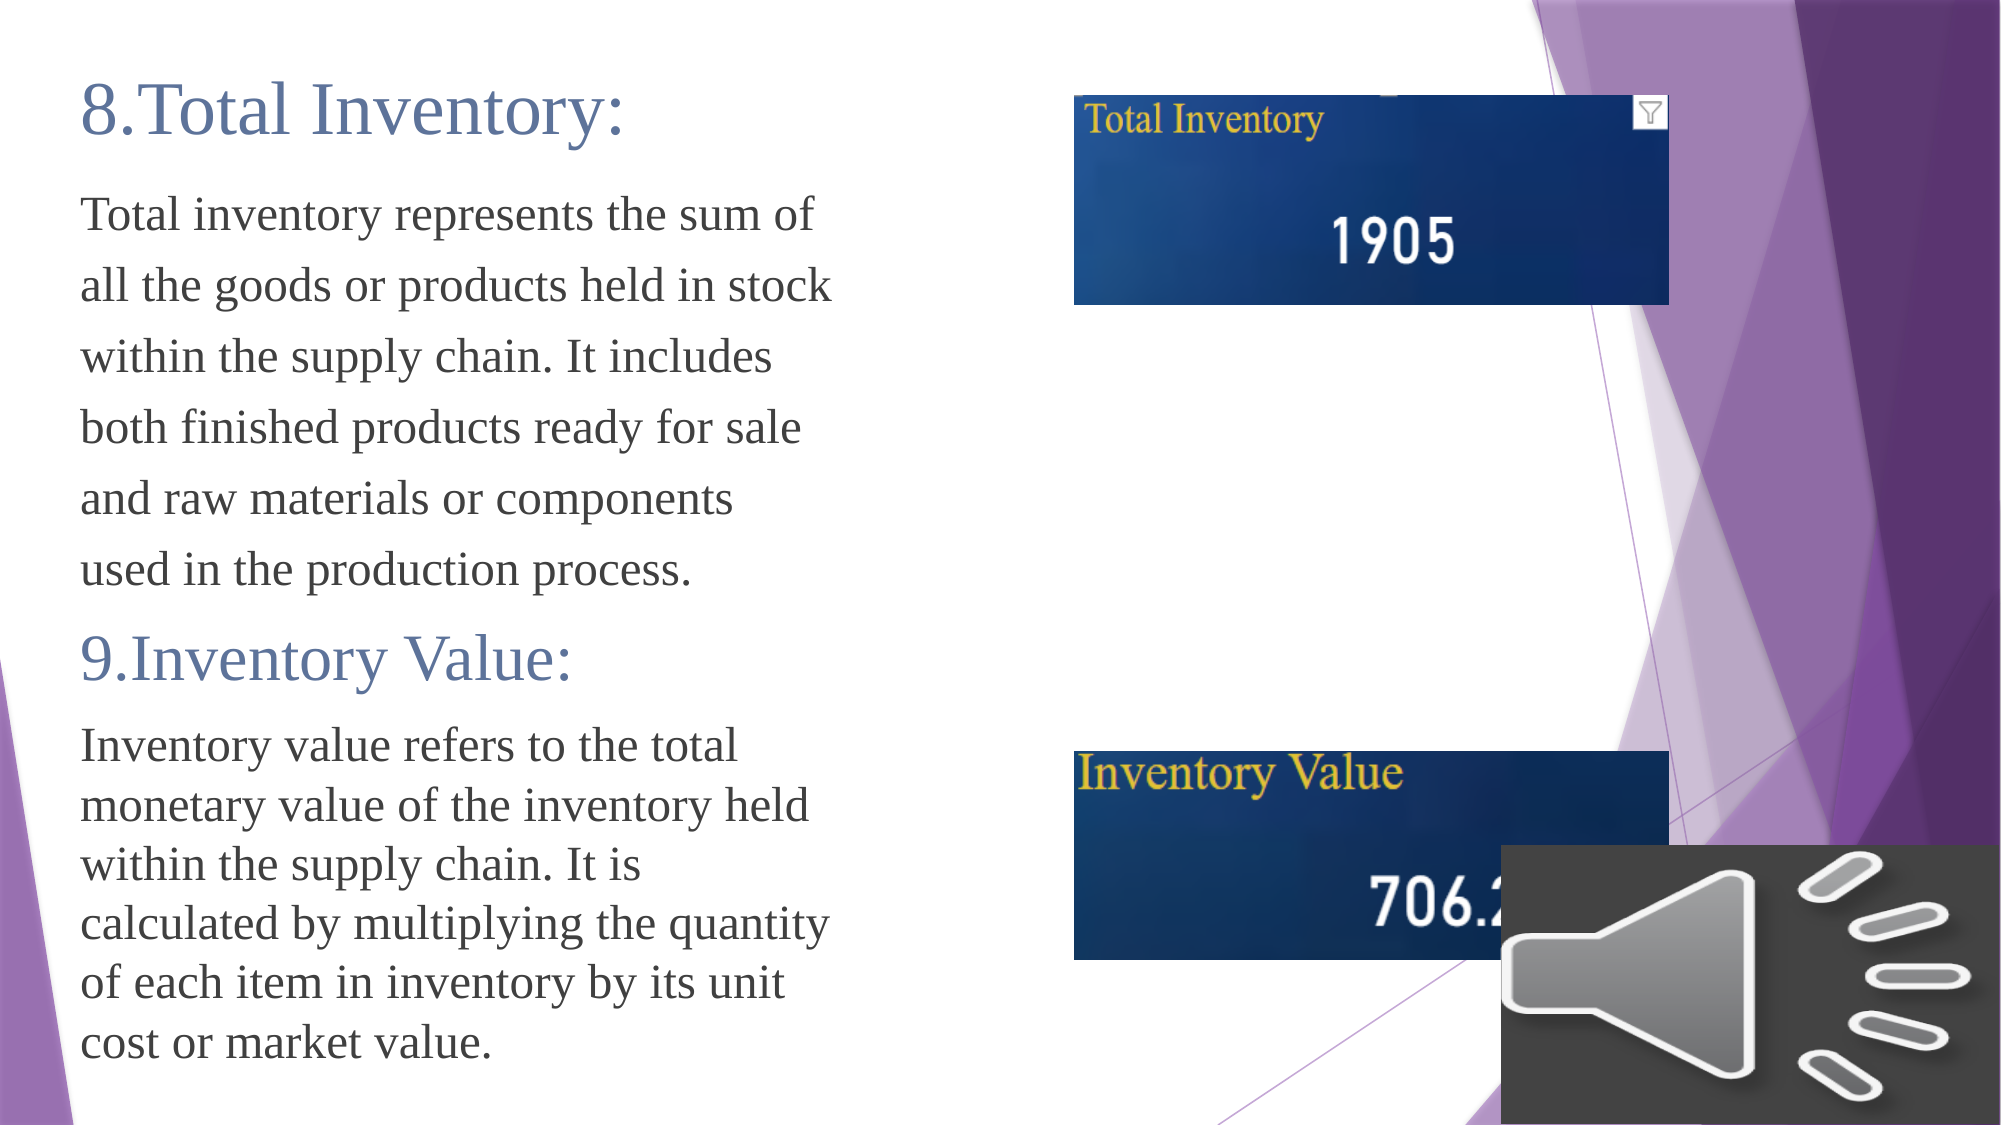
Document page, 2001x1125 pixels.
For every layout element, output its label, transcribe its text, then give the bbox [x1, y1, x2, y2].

picture [1074, 94, 1669, 305]
list 8.Total Inventory: Total inventory represents the sum of all the goods or products held in stock within the supply chain. It includes both finished products ready for sale and raw materials or components used in the production process. 9.Inventory Value: Inventory value refers to the total monetary value of the inventory held within the supply chain. It is calculated by multiplying the quantity of each item in inventory by its unit cost or market value. [65, 51, 851, 1096]
picture [1074, 750, 2000, 1125]
